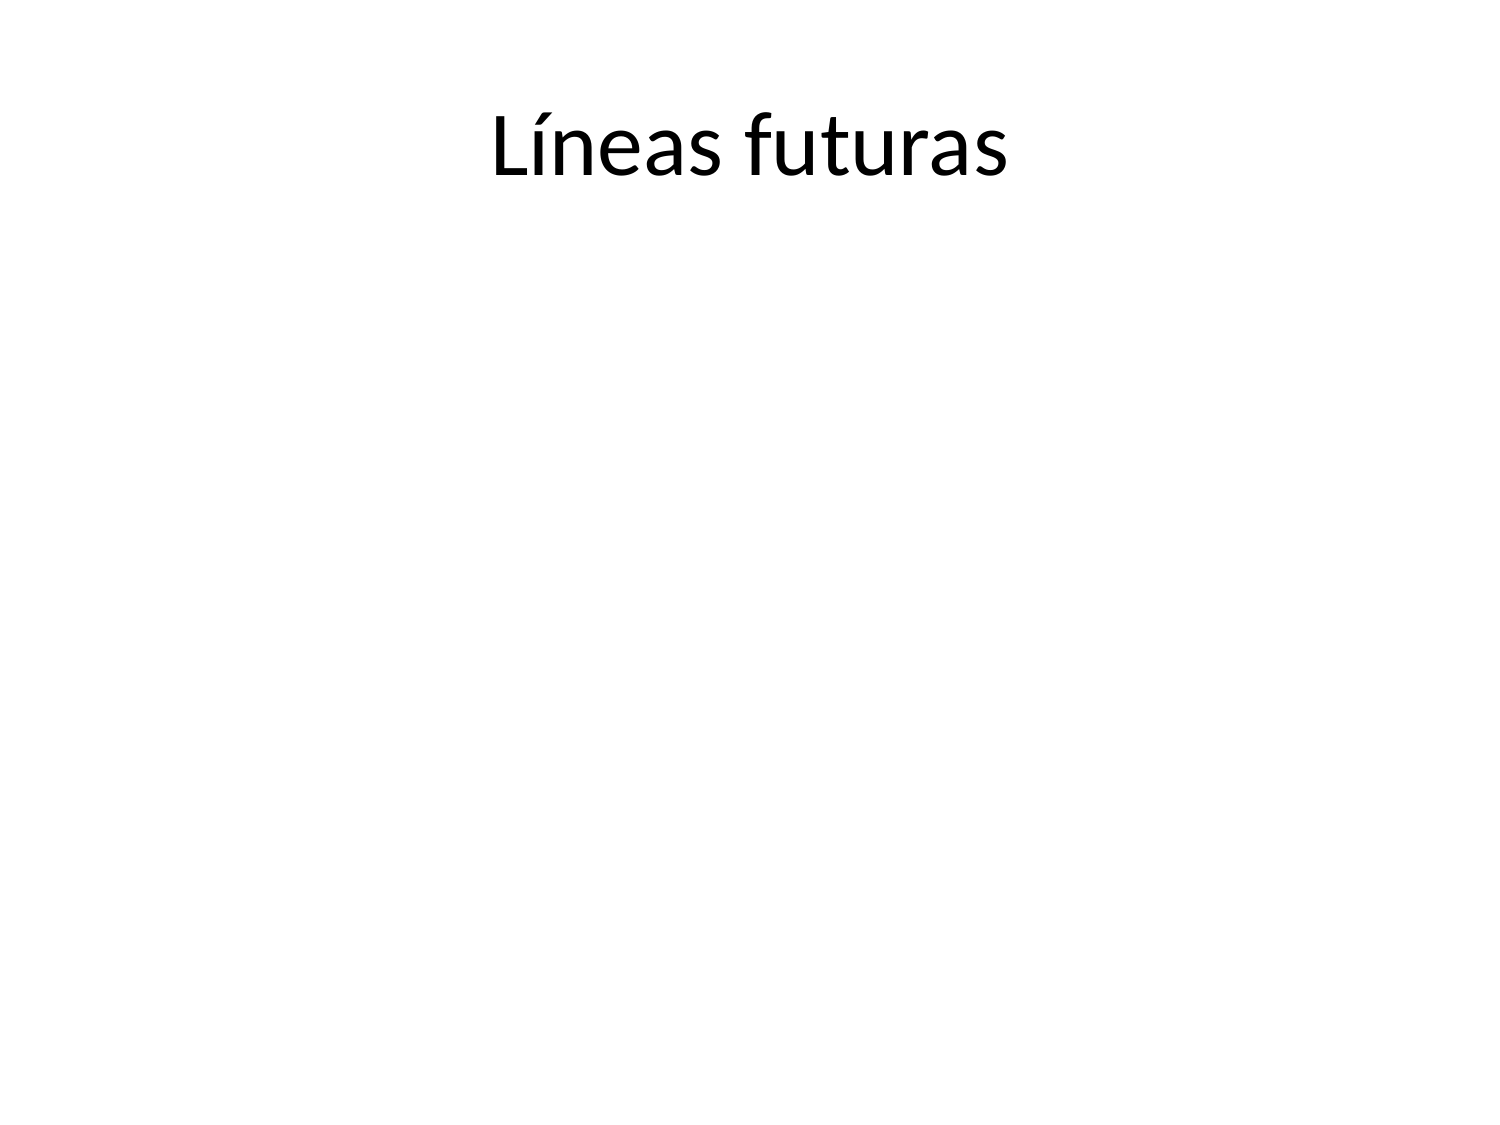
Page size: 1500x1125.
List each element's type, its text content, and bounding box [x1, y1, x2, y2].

title Líneas futuras [75, 45, 1425, 233]
